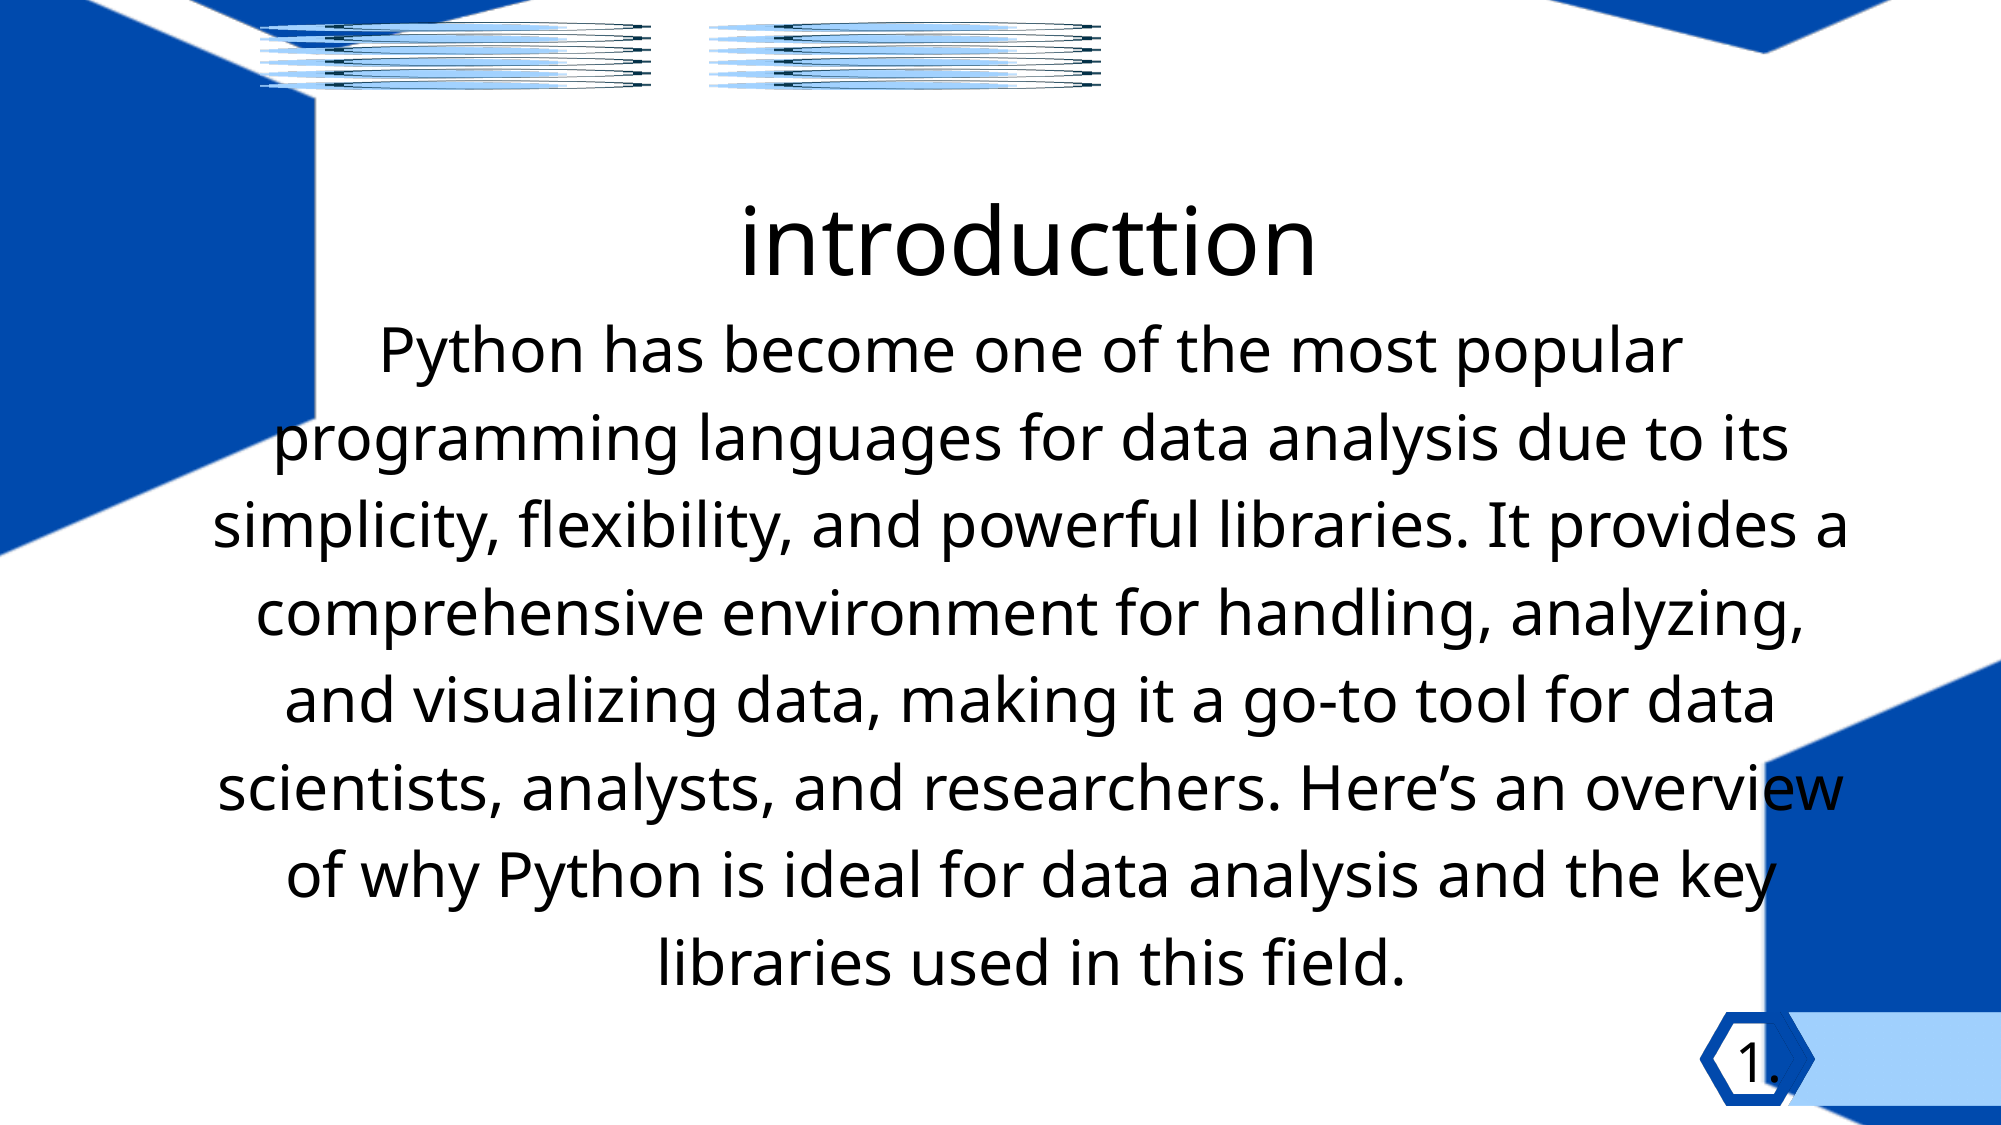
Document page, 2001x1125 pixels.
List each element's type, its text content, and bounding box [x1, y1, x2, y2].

text_box [251, 22, 661, 90]
text_box introducttion [577, 162, 1506, 295]
text_box [700, 22, 1111, 90]
text_box [1865, 1012, 2000, 1106]
text_box [0, 0, 2000, 1125]
text_box Python has become one of the most popular programming languages for data analysis due to its simplicity, flexibility, and powerful libraries. It provides a comprehensive environment for handling, analyzing, and visualizing data, making it a go-to tool for data scientists, analysts, and researchers. Here’s an overview of why Python is ideal for data analysis and the key libraries used in this field. [200, 297, 1865, 1125]
